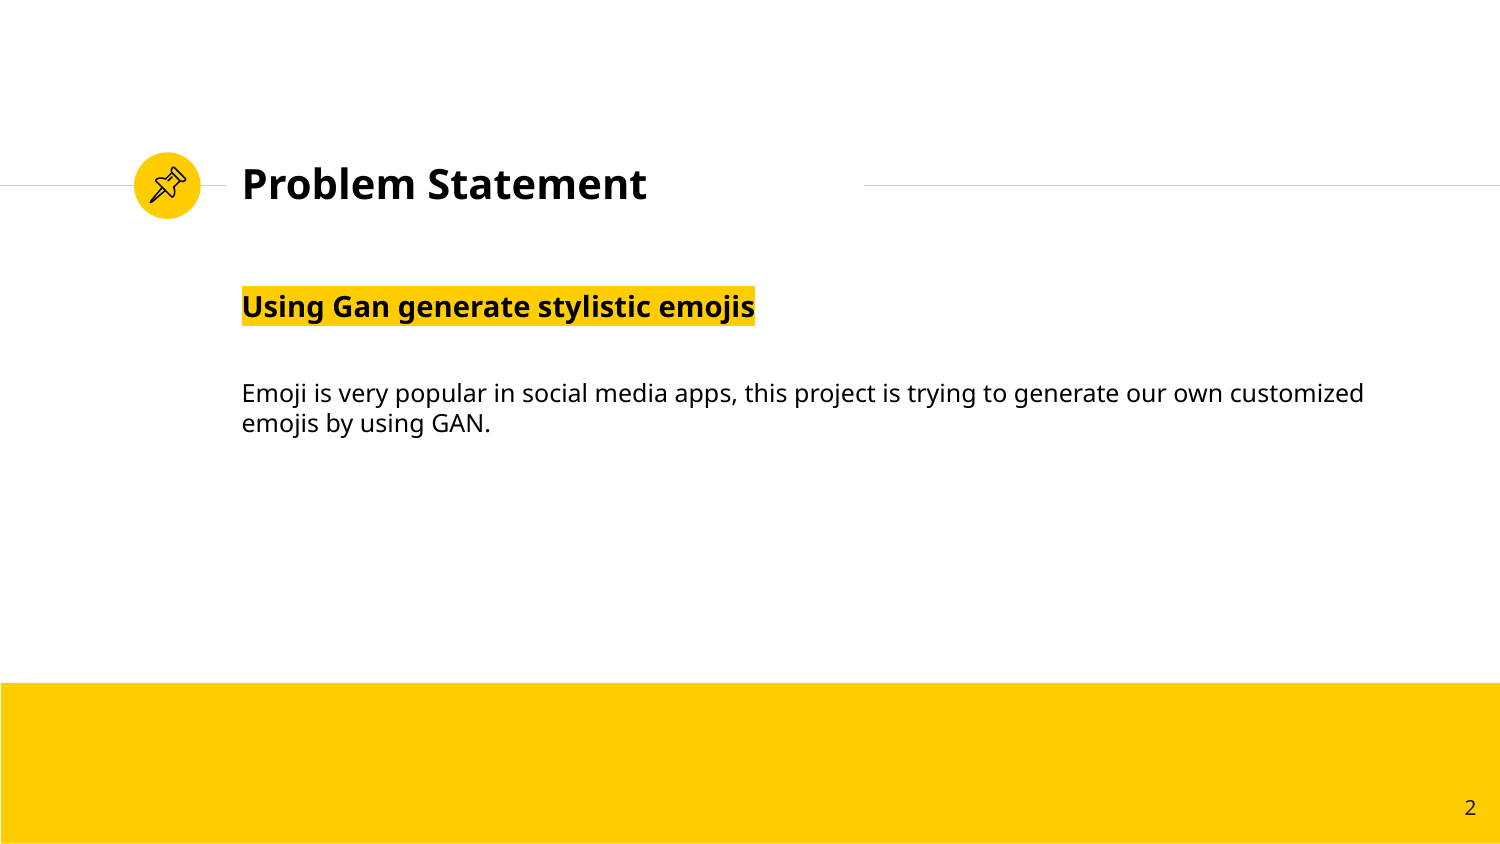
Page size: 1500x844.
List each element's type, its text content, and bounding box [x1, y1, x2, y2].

text_box [0, 682, 1500, 844]
slide_number 2 [1401, 779, 1492, 844]
title Problem Statement [226, 146, 863, 219]
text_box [150, 166, 186, 203]
text_box Using Gan generate stylistic emojis Emoji is very popular in social media apps, this project is trying to generate our own customized emojis by using GAN. [226, 272, 1431, 635]
